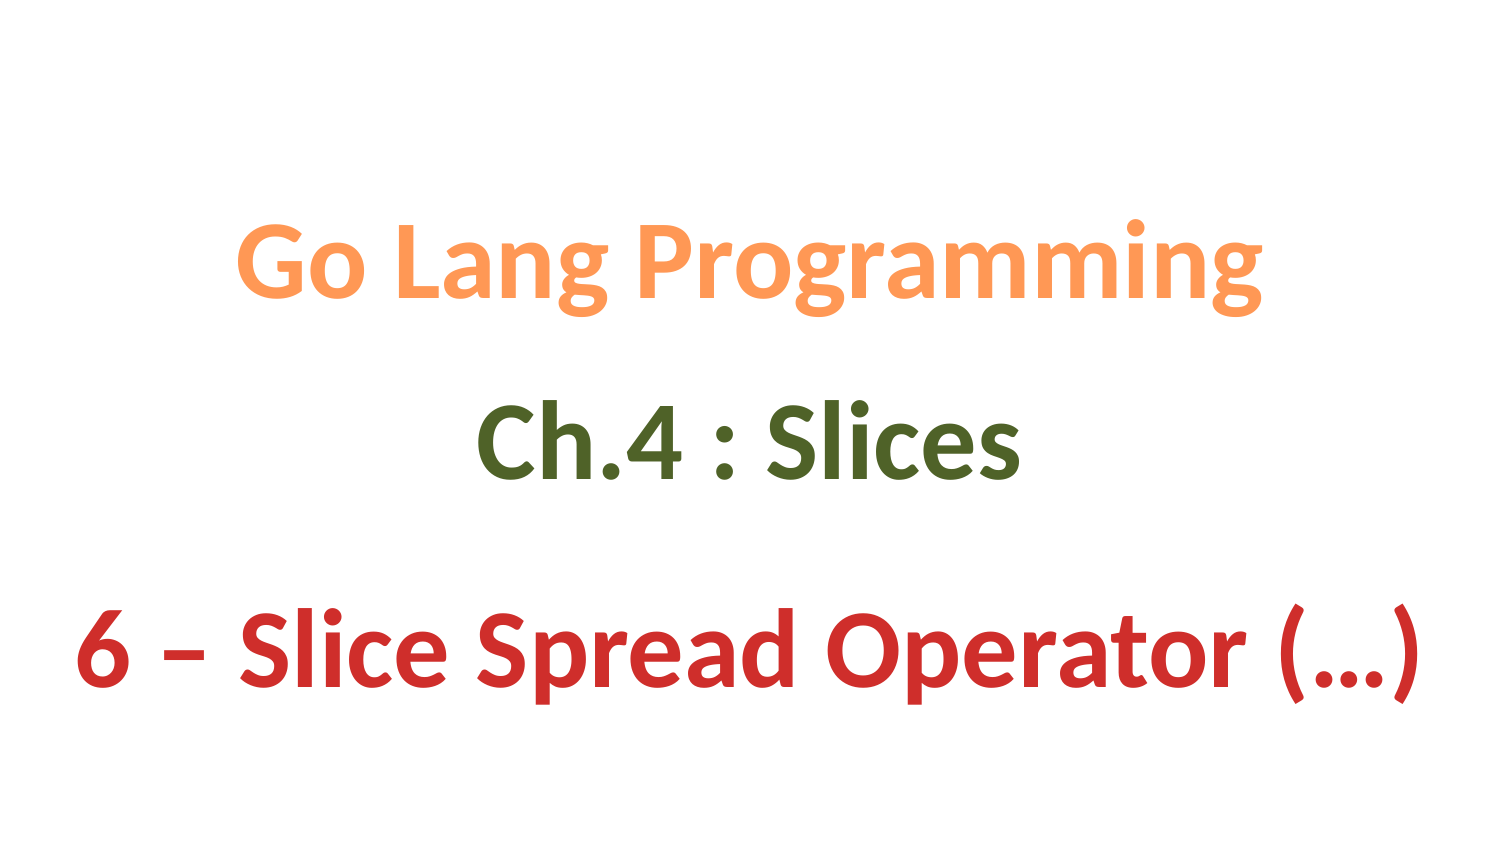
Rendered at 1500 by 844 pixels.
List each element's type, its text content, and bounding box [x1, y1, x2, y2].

text_box Go Lang Programming [0, 178, 1500, 329]
text_box Ch.4 : Slices [0, 359, 1500, 510]
text_box 6 – Slice Spread Operator (…) [0, 567, 1500, 718]
